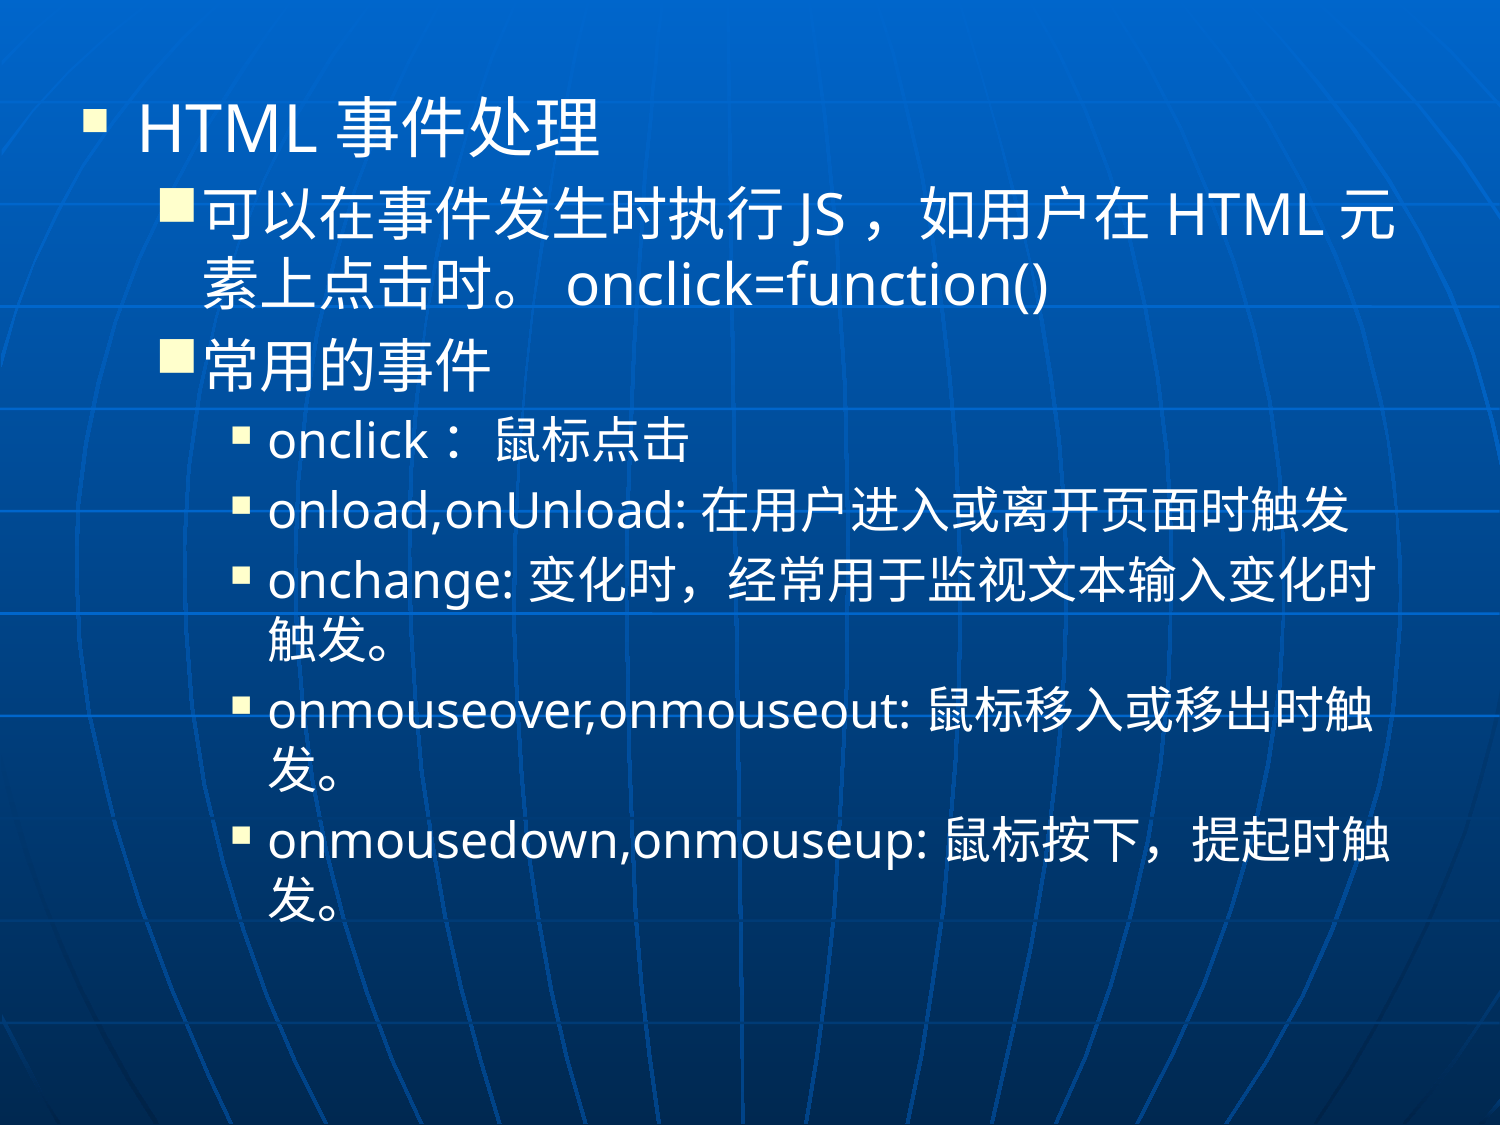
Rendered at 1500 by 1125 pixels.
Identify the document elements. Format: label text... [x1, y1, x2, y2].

list HTML事件处理 可以在事件发生时执行JS，如用户在HTML元素上点击时。onclick=function() 常用的事件 onclick：鼠标点击 onload,onUnload:在用户进入或离开页面时触发 onchange:变化时，经常用于监视文本输入变化时触发。 onmouseover,onmouseout:鼠标移入或移出时触发。 onmousedown,onmouseup:鼠标按下，提起时触发。 [64, 78, 1415, 822]
